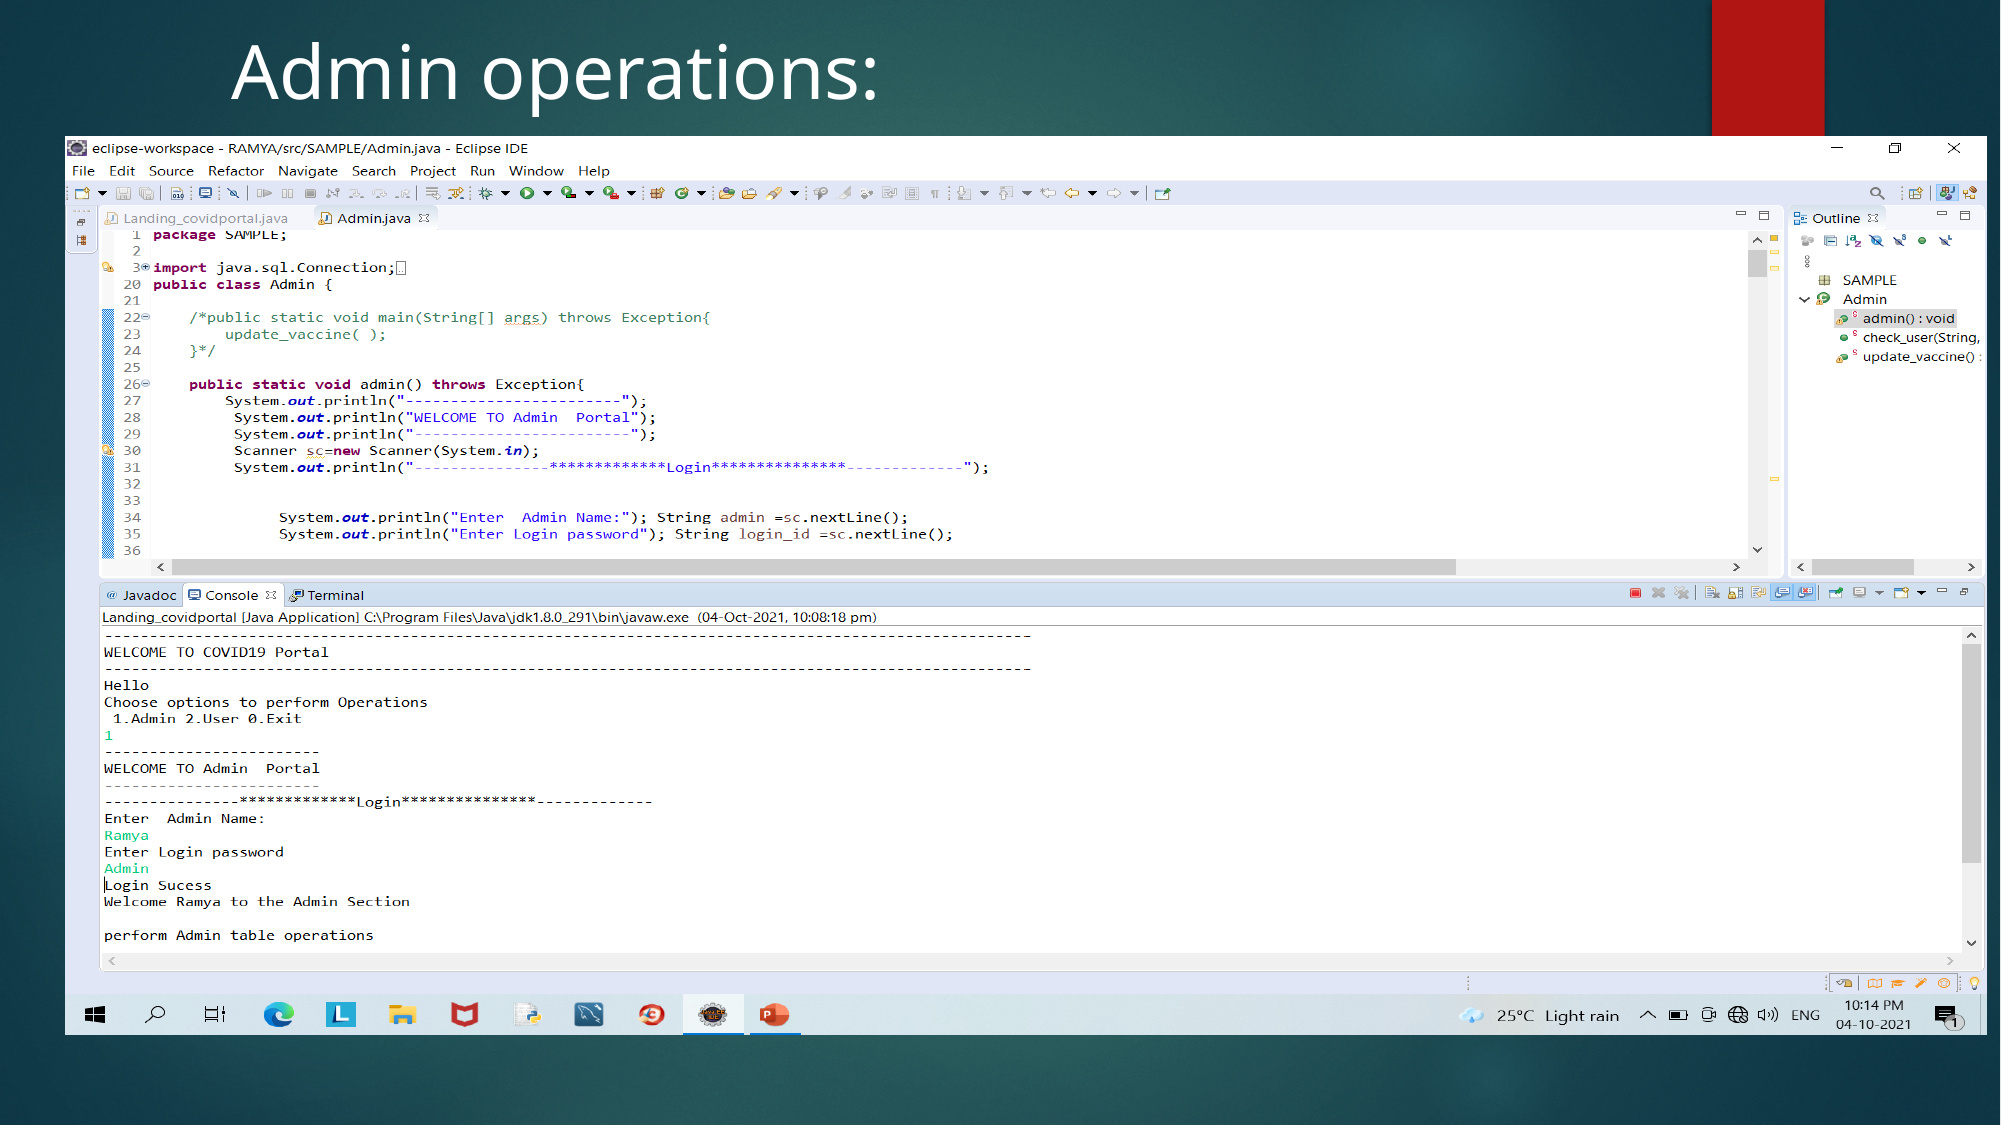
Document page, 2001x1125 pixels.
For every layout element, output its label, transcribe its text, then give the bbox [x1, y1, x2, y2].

text_box Admin operations: [216, 17, 1148, 123]
picture [0, 0, 1988, 1125]
